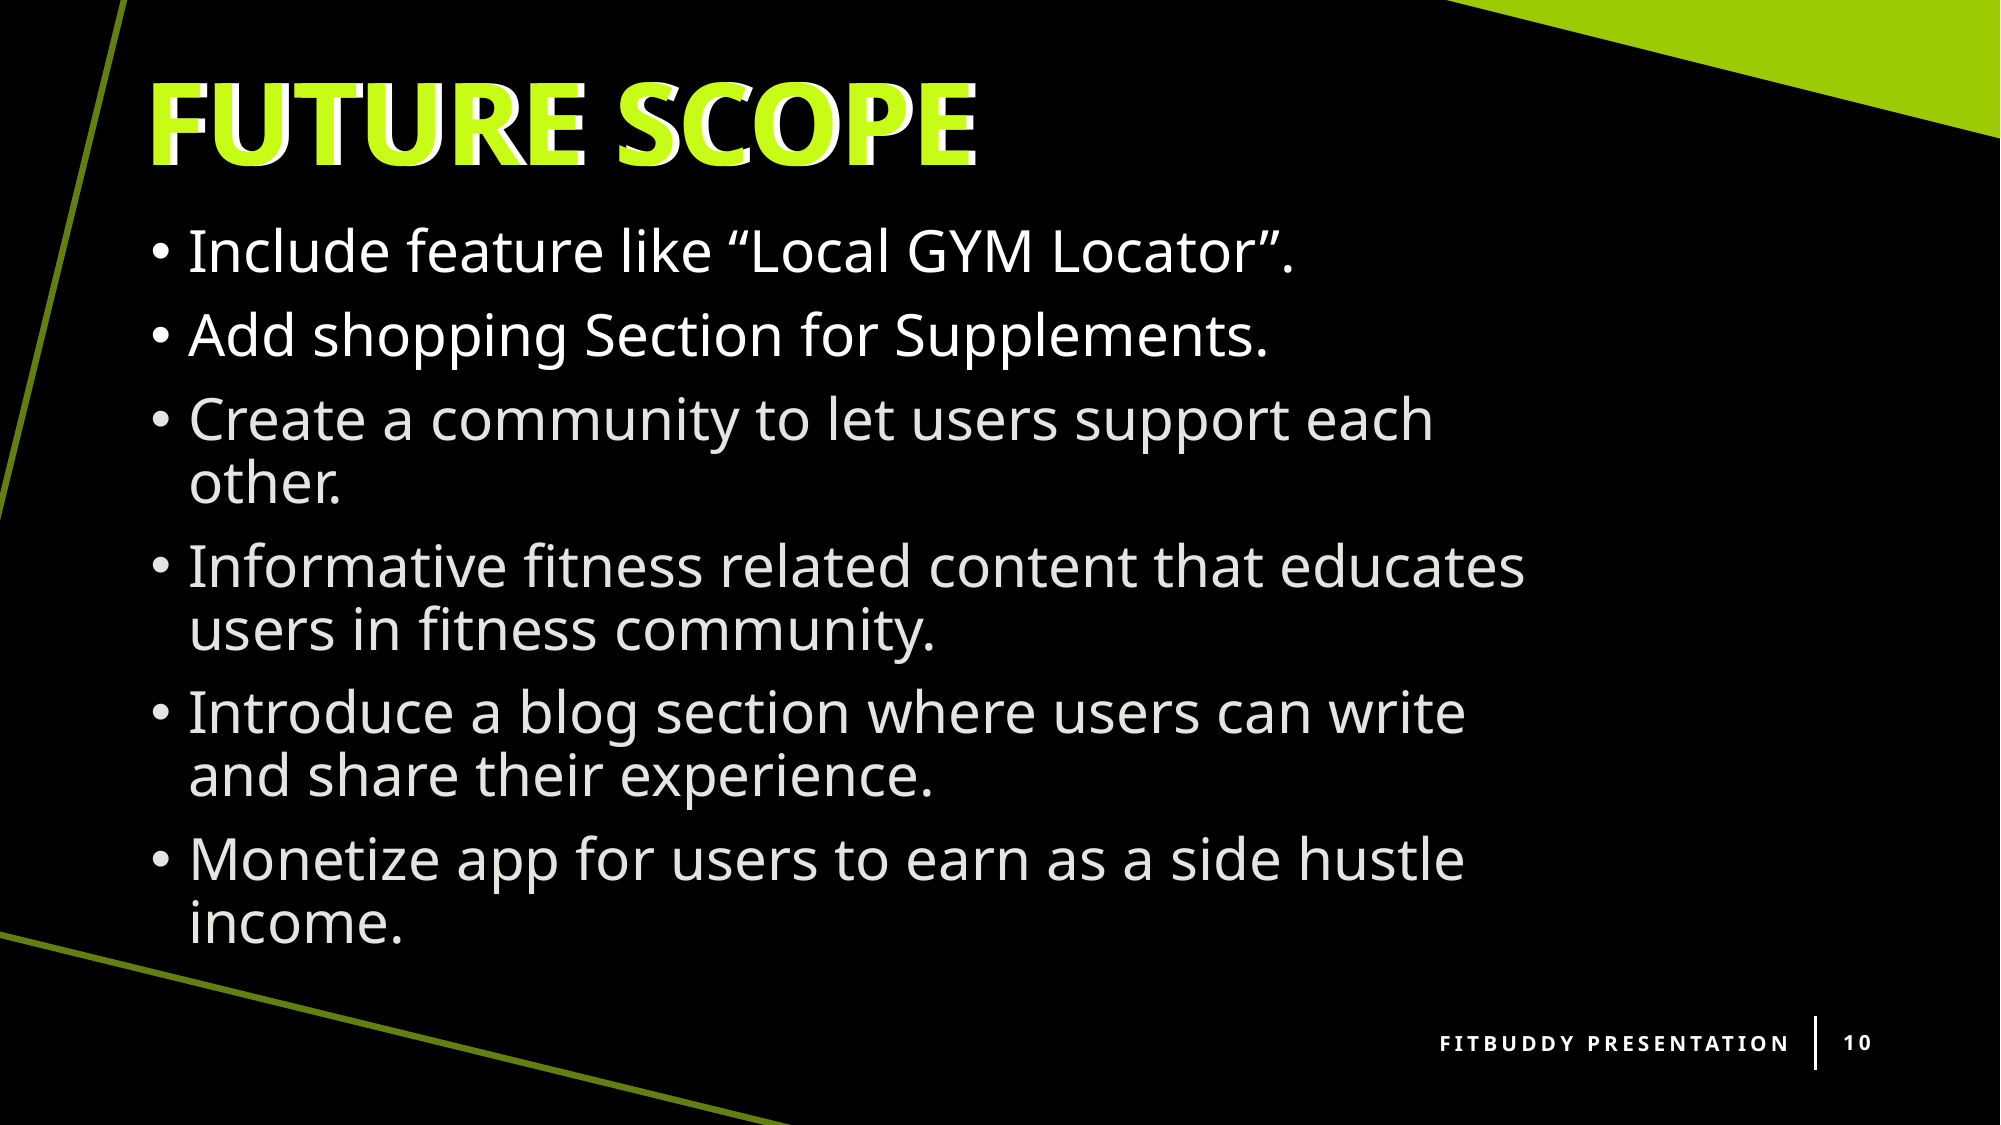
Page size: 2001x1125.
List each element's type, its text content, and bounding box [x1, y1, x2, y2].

list Include feature like “Local GYM Locator”. Add shopping Section for Supplements. Create a community to let users support each other. Informative fitness related content that educates users in fitness community. Introduce a blog section where users can write and share their experience. Monetize app for users to earn as a side hustle income. [135, 214, 1544, 935]
slide_number 10 [1828, 1013, 1901, 1074]
list Future Scope [143, 66, 1100, 178]
footer Fitbuddy Presentation [1164, 1013, 1803, 1074]
